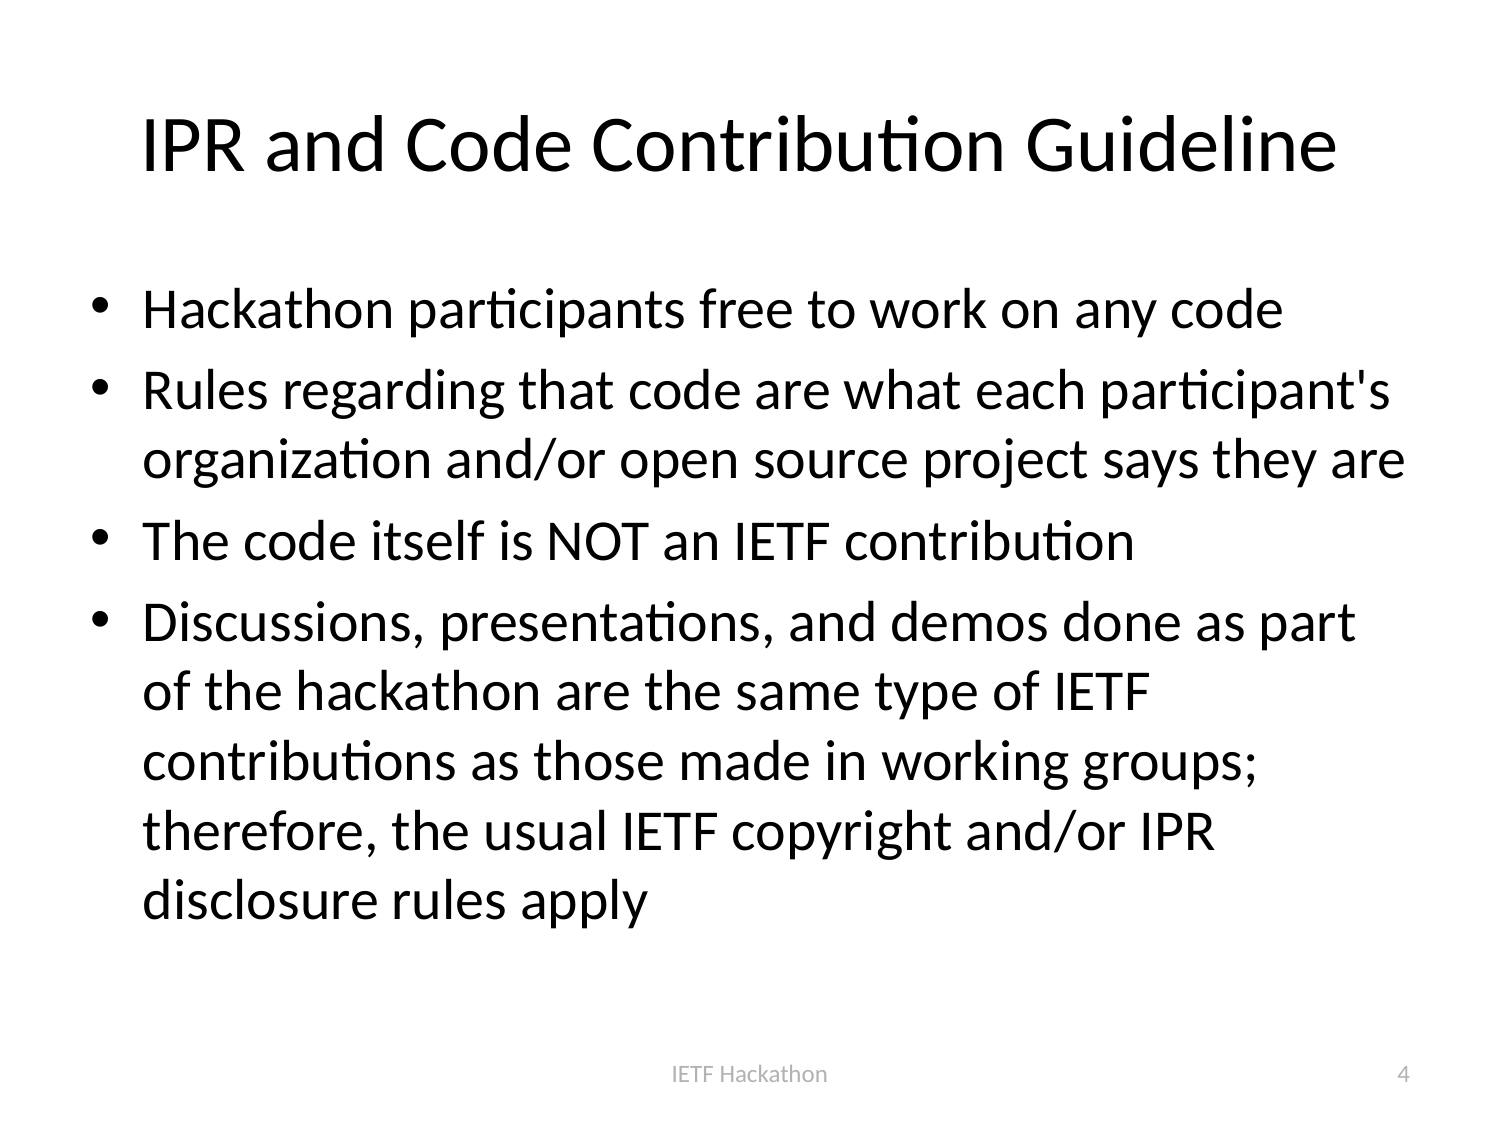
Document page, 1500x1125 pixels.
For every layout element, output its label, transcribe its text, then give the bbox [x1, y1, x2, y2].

slide_number 4 [1074, 1042, 1425, 1103]
list Hackathon participants free to work on any code Rules regarding that code are what each participant's organization and/or open source project says they are The code itself is NOT an IETF contribution Discussions, presentations, and demos done as part of the hackathon are the same type of IETF contributions as those made in working groups; therefore, the usual IETF copyright and/or IPR disclosure rules apply [75, 262, 1425, 1005]
title IPR and Code Contribution Guideline [75, 45, 1425, 233]
footer IETF Hackathon [512, 1042, 988, 1103]
